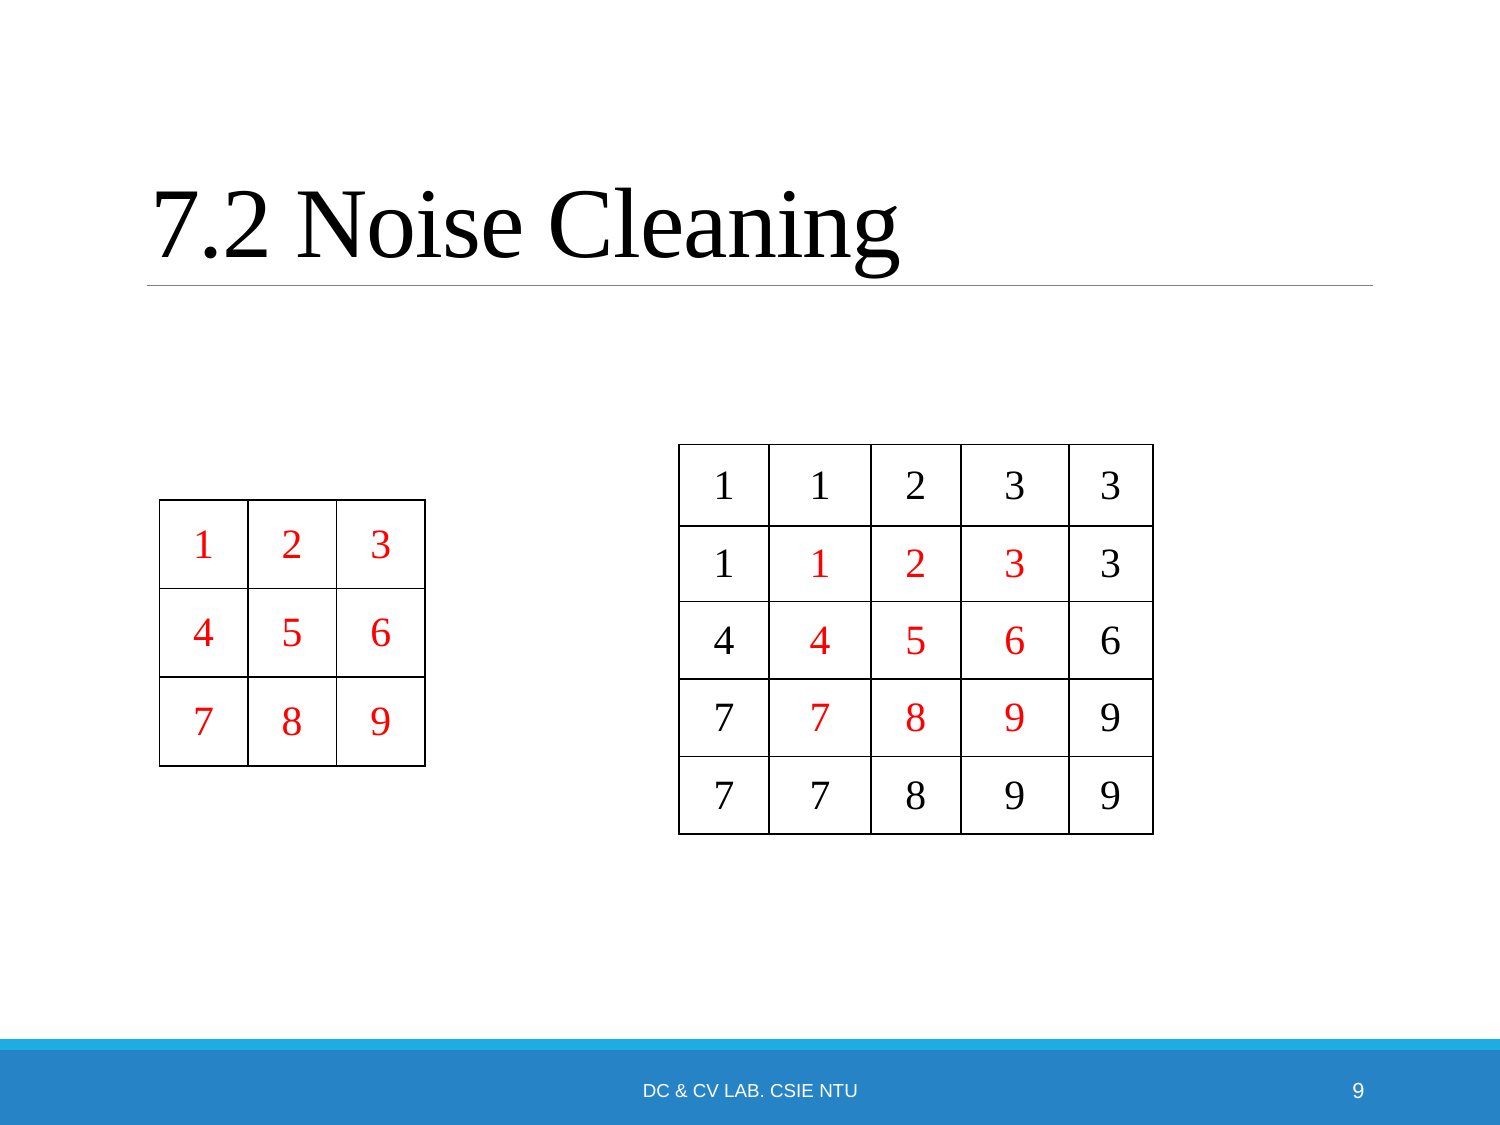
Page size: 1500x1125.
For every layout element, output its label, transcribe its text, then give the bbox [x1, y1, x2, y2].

table_cell 6 [337, 589, 424, 676]
table_cell 4 [160, 589, 247, 676]
table_header 3 [337, 501, 424, 588]
table_cell 8 [249, 678, 336, 765]
list [135, 302, 1373, 963]
table_cell 7 [160, 678, 247, 765]
footer DC & CV Lab. CSIE NTU [453, 1059, 1047, 1120]
table_header 2 [249, 501, 336, 588]
slide_number 9 [1218, 1059, 1380, 1120]
table_header 1 [160, 501, 247, 588]
table_cell 5 [249, 589, 336, 676]
title 7.2 Noise Cleaning [135, 47, 1373, 285]
table_cell 9 [337, 678, 424, 765]
